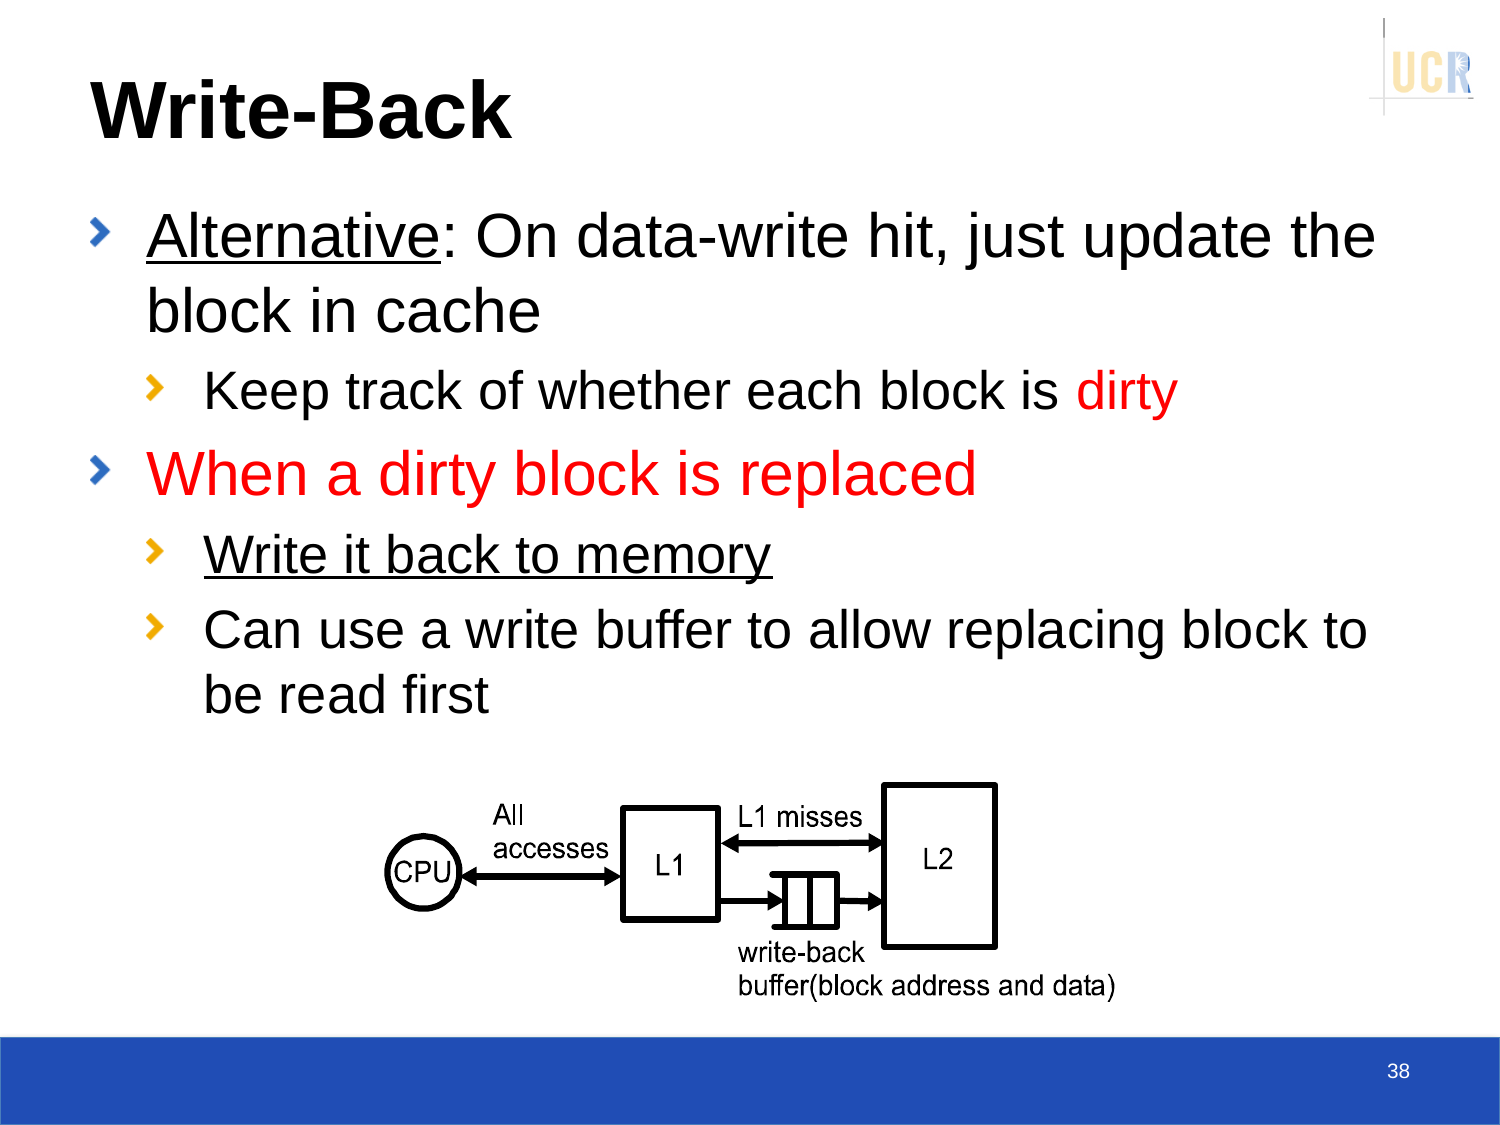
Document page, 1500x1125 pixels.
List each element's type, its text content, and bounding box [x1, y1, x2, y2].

picture [146, 613, 167, 641]
picture [1361, 0, 1500, 125]
picture [90, 455, 114, 486]
picture [90, 217, 114, 248]
picture [146, 538, 167, 565]
title Write-Back [75, 37, 1469, 163]
slide_number 38 [1074, 1050, 1425, 1100]
picture [186, 772, 1287, 1026]
list Alternative: On data-write hit, just update the block in cache Keep track of whether each block is dirty When a dirty block is replaced Write it back to memory Can use a write buffer to allow replacing block to be read first [75, 187, 1425, 1025]
picture [146, 374, 167, 402]
